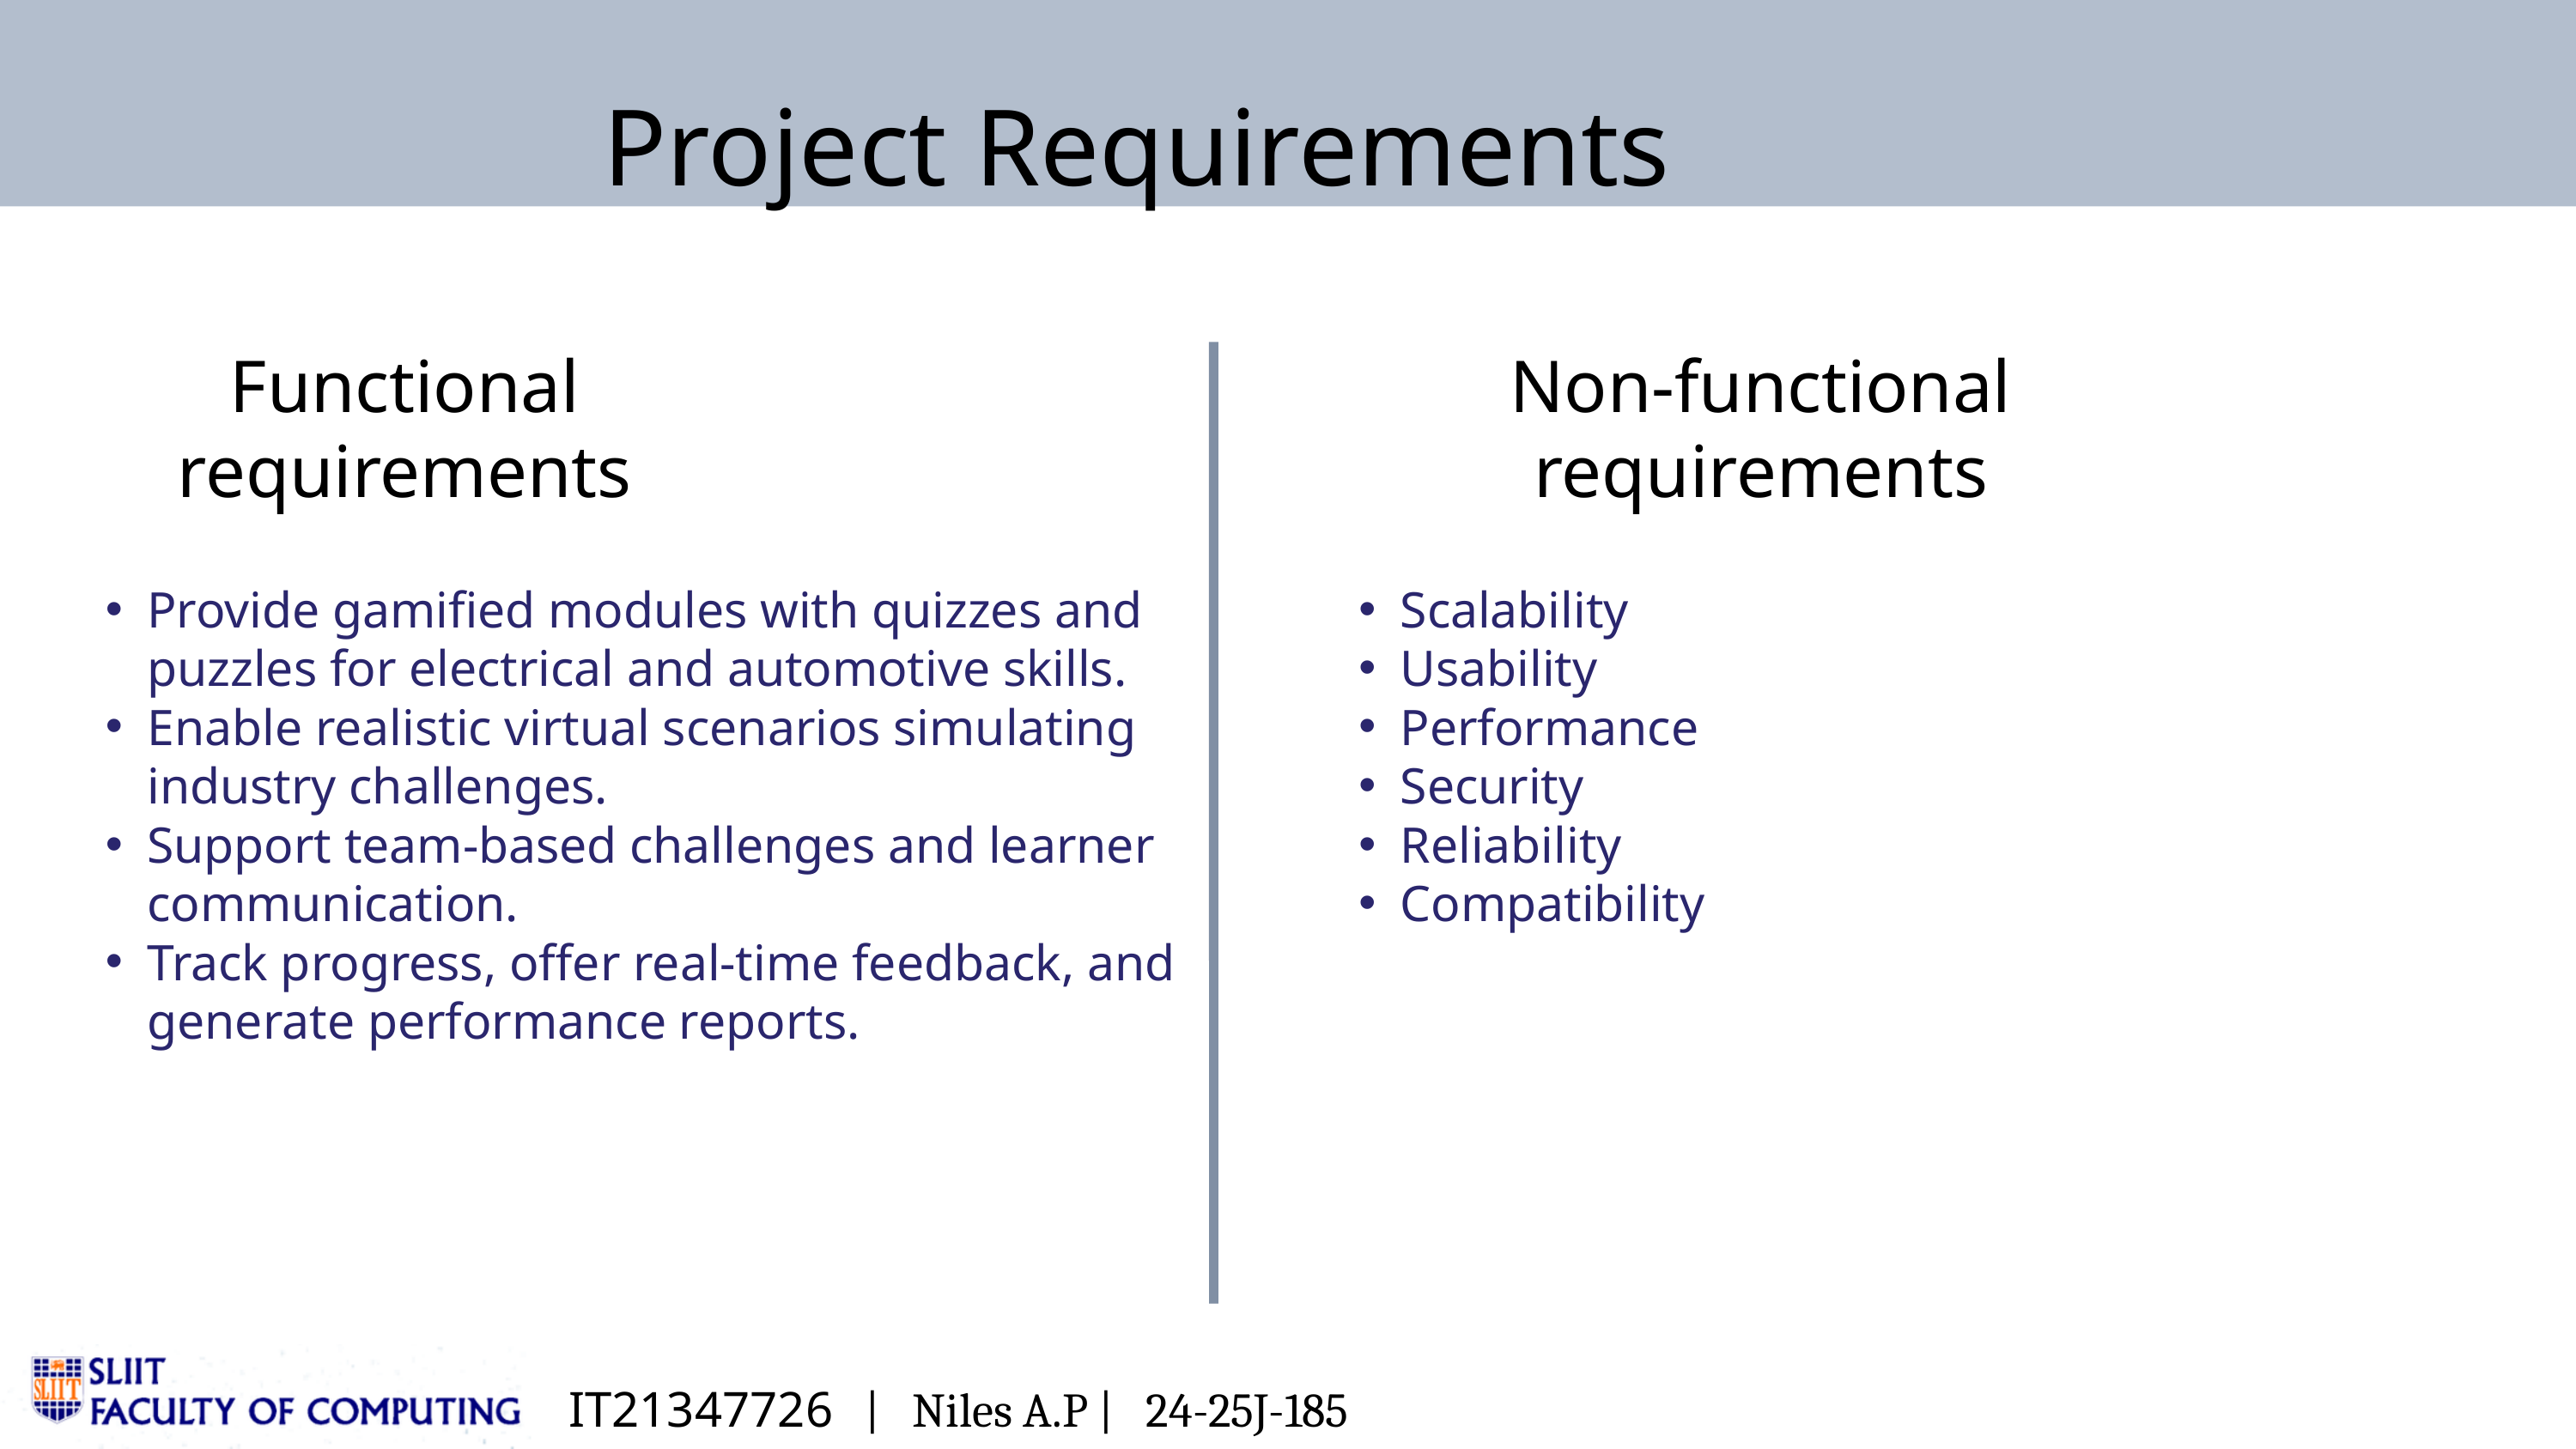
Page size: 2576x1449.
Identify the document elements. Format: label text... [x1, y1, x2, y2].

text_box [0, 0, 2576, 207]
text_box Project Requirements [602, 80, 1973, 208]
text_box Non-functional requirements [1419, 340, 2102, 512]
text_box Scalability Usability Performance Security Reliability Compatibility [1316, 579, 2432, 1050]
text_box Functional requirements [64, 340, 746, 512]
text_box Provide gamified modules with quizzes and puzzles for electrical and automotive skills. Enable realistic virtual scenarios simulating industry challenges. Support team-based challenges and learner communication. Track progress, offer real-time feedback, and generate performance reports. [64, 579, 1178, 1050]
text_box [0, 1344, 532, 1449]
text_box IT21347726 | Niles A.P | 24-25J-185 [568, 1378, 1984, 1437]
